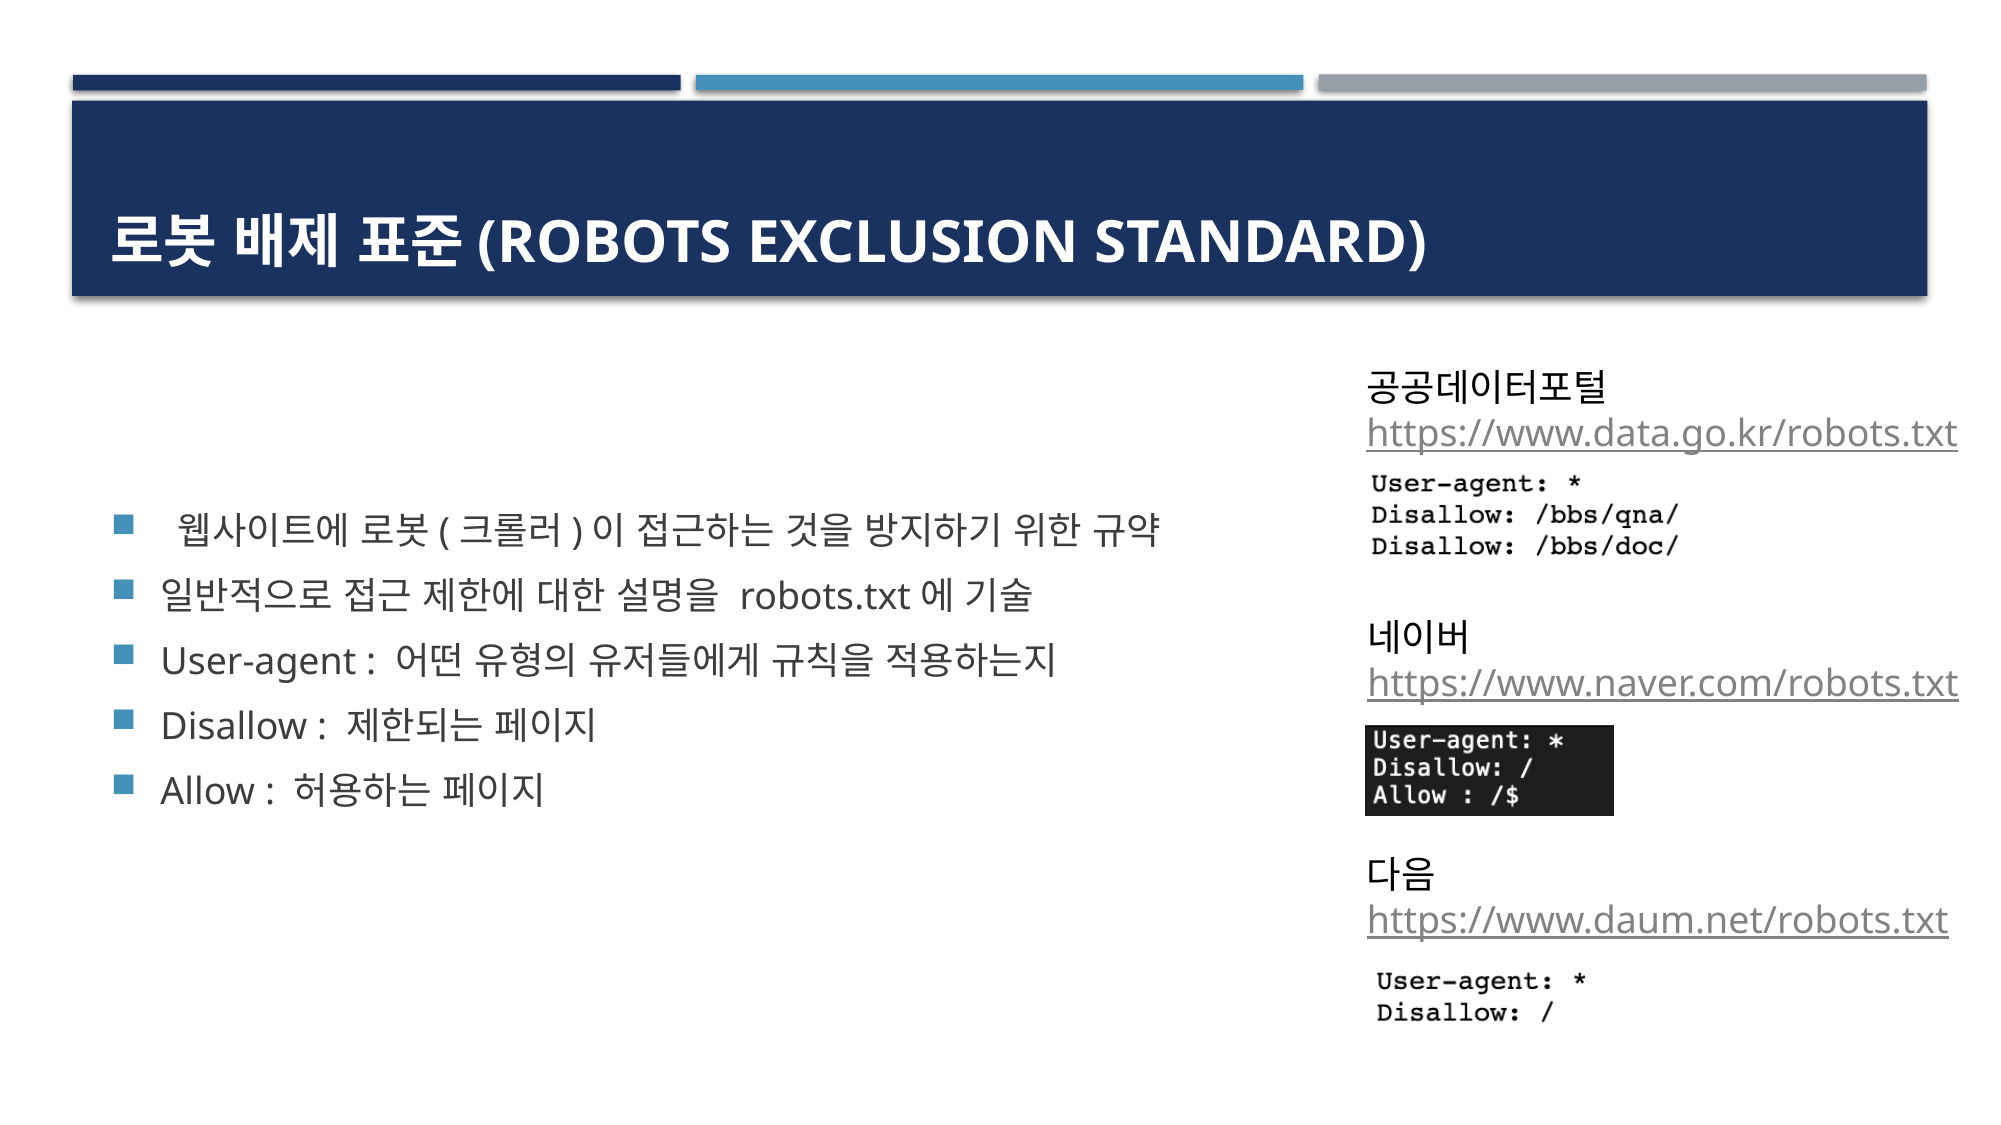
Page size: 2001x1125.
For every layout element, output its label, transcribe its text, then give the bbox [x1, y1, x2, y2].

list 웹사이트에 로봇(크롤러)이 접근하는 것을 방지하기 위한 규약 일반적으로 접근 제한에 대한 설명을 robots.txt에 기술 User-agent : 어떤 유형의 유저들에게 규칙을 적용하는지 Disallow : 제한되는 페이지 Allow : 허용하는 페이지 [95, 357, 1264, 962]
title 로봇 배제 표준(Robots exclusion standard) [95, 115, 1905, 282]
text_box 공공데이터포털 https://www.data.go.kr/robots.txt [1351, 356, 1973, 468]
picture [1363, 951, 1636, 1046]
picture [1364, 725, 1614, 817]
picture [1364, 462, 1736, 563]
text_box 다음 https://www.daum.net/robots.txt [1352, 843, 1964, 1000]
text_box 네이버 https://www.naver.com/robots.txt [1352, 606, 1974, 763]
